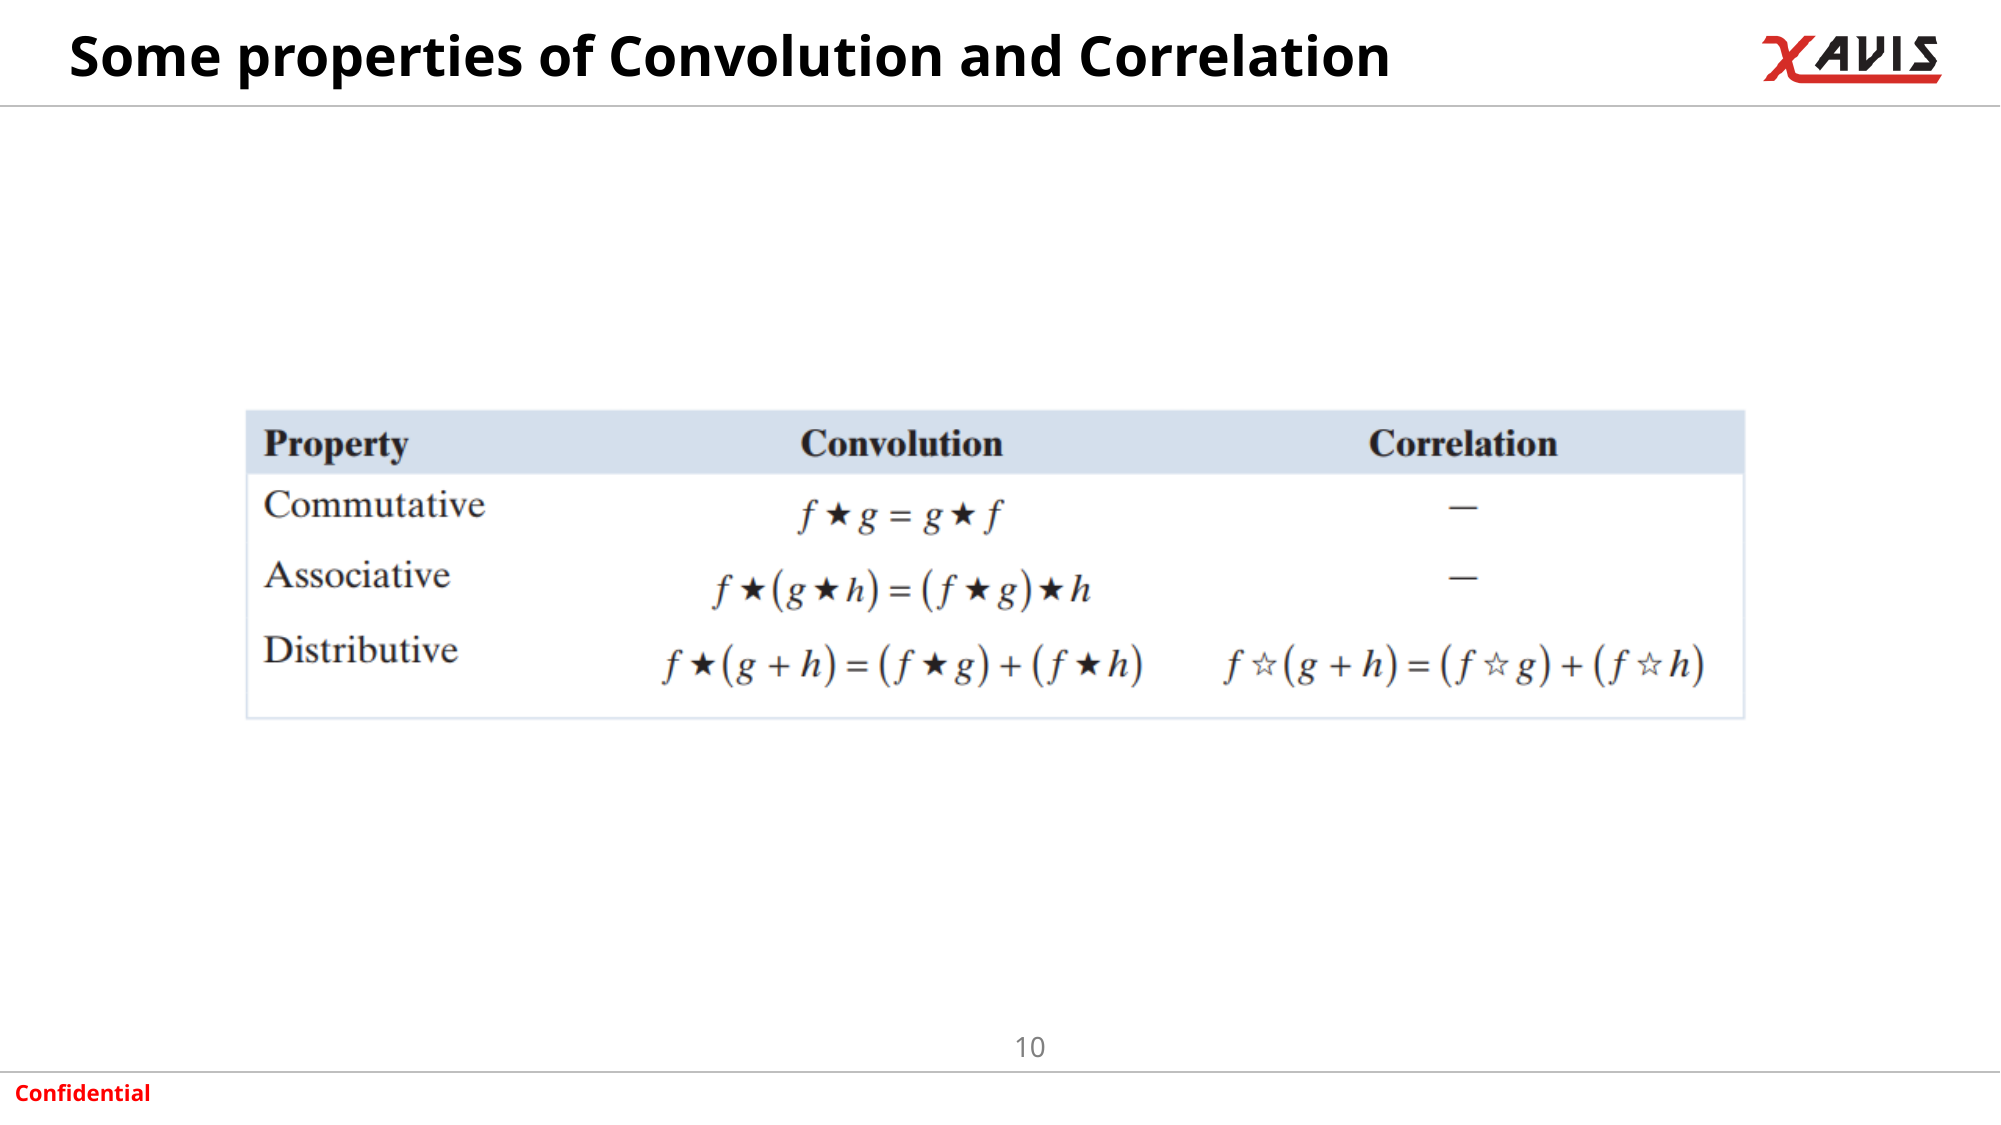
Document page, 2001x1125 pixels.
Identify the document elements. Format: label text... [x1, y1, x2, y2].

picture [1756, 26, 1946, 89]
title Some properties of Convolution and Correlation [55, 23, 1452, 85]
picture [207, 366, 1793, 759]
